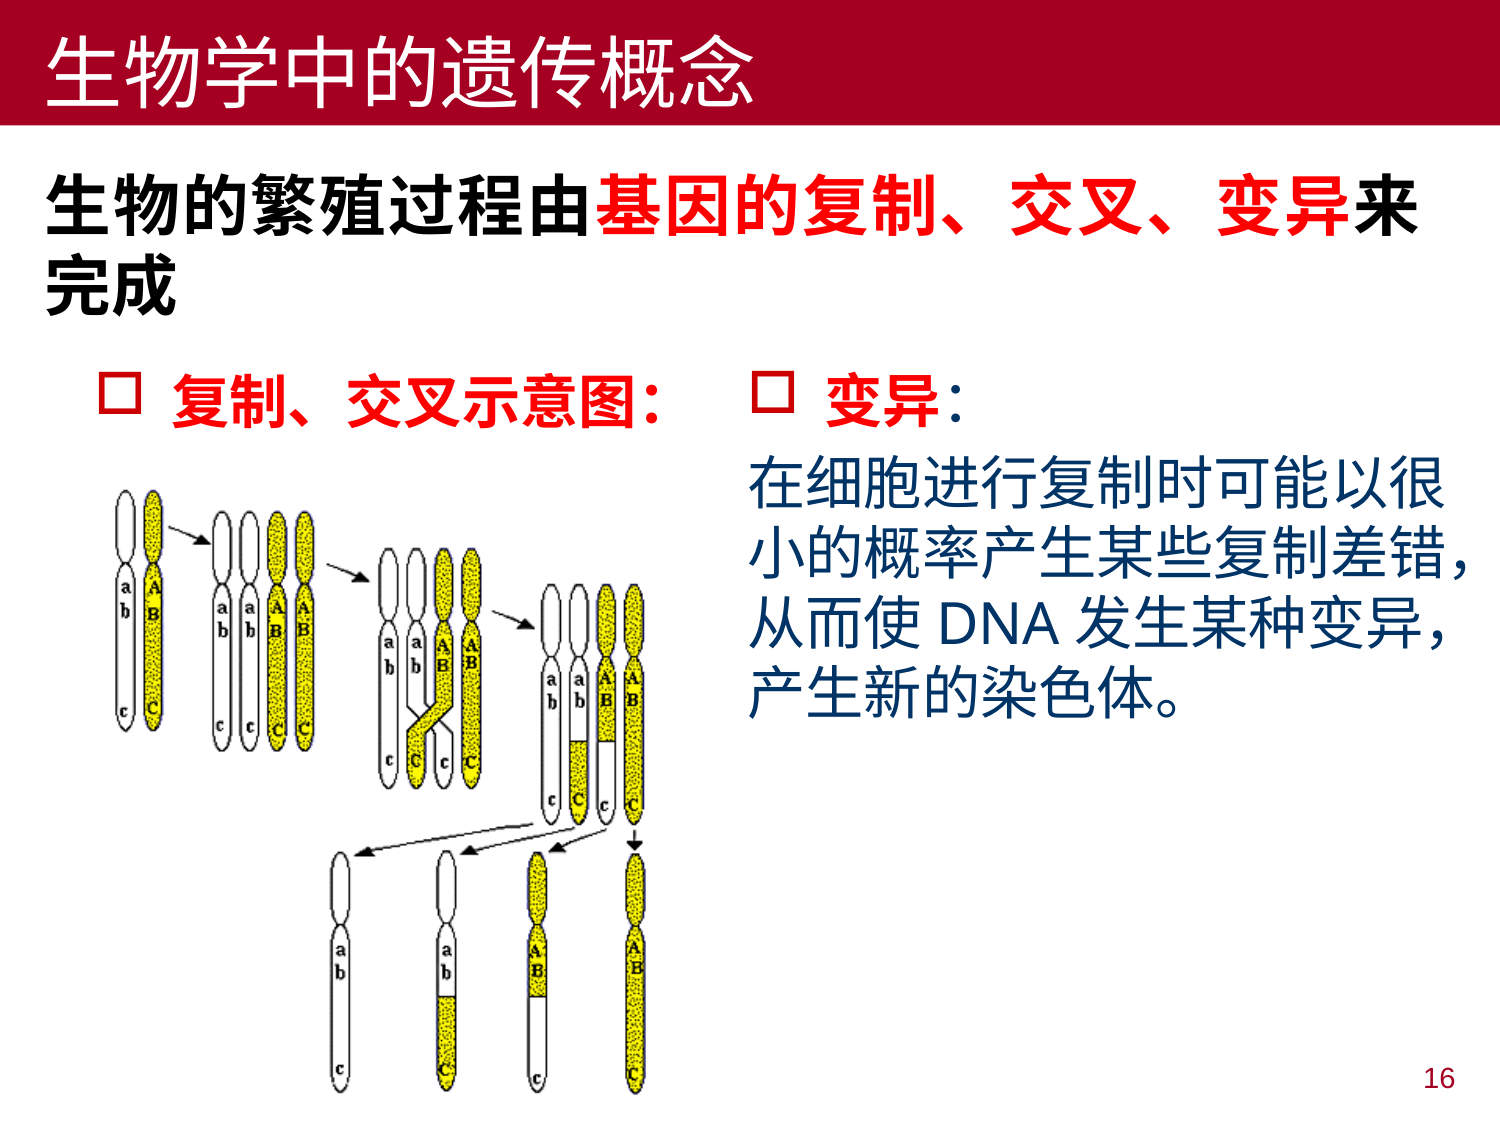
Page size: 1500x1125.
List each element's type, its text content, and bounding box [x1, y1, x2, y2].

title 生物学中的遗传概念 [0, 0, 1500, 126]
list 复制、交叉示意图： [79, 357, 732, 461]
slide_number 16 [1145, 1051, 1471, 1112]
text_box 生物的繁殖过程由基因的复制、交叉、变异来完成 [29, 156, 1436, 332]
text_box 变异： 在细胞进行复制时可能以很小的概率产生某些复制差错，从而使DNA发生某种变异，产生新的染色体。 [732, 357, 1489, 767]
picture [39, 462, 743, 1104]
